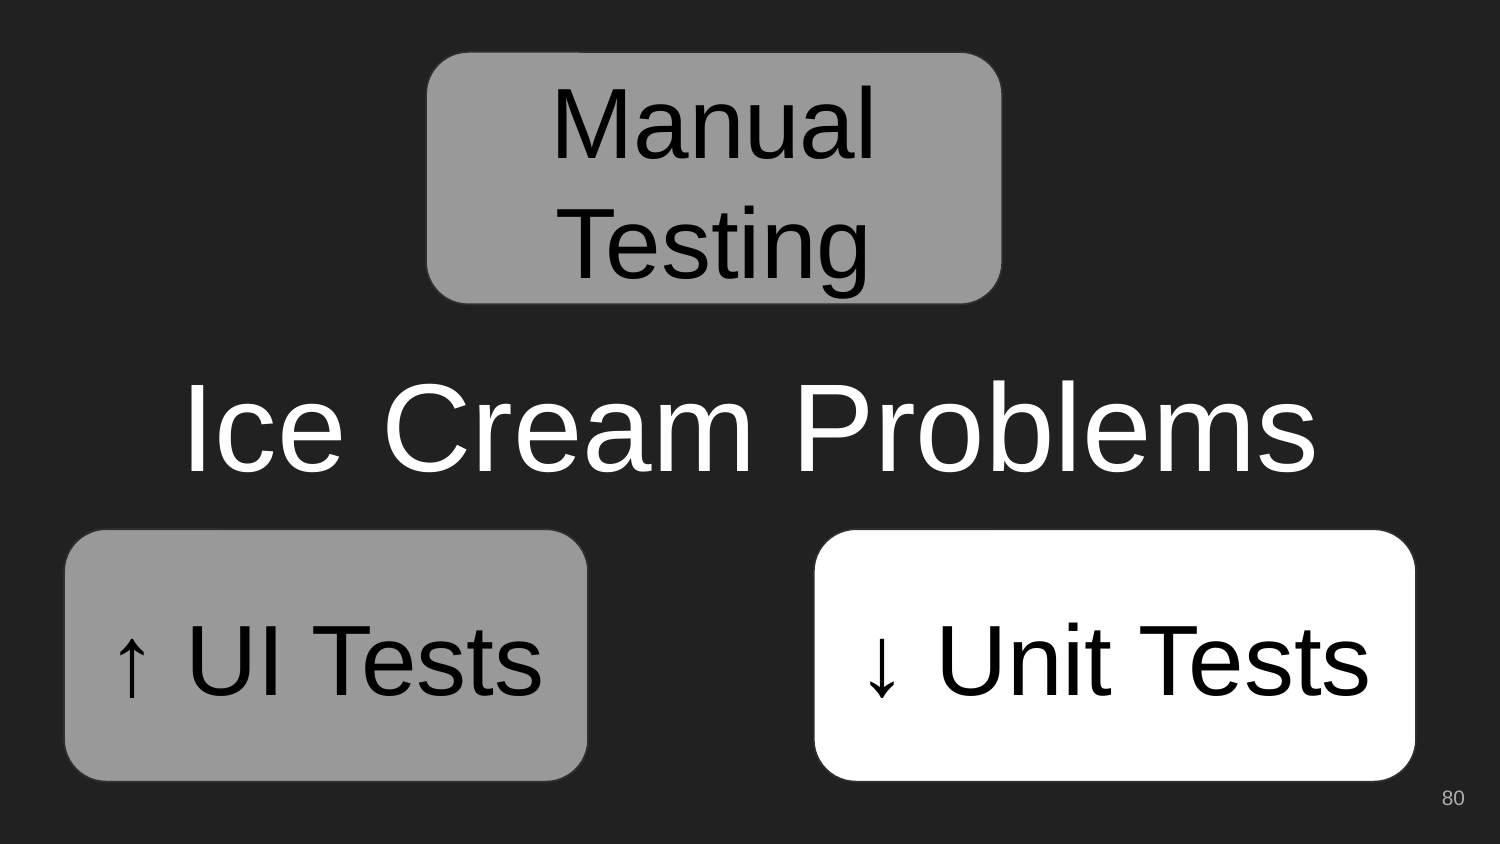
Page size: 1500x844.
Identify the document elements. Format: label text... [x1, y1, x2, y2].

title Ice Cream Problems [51, 352, 1449, 491]
text_box Manual Testing [426, 51, 1003, 305]
text_box ↓ Unit Tests [813, 529, 1416, 782]
text_box ↑ UI Tests [64, 529, 588, 782]
slide_number ‹#› [1389, 764, 1480, 830]
